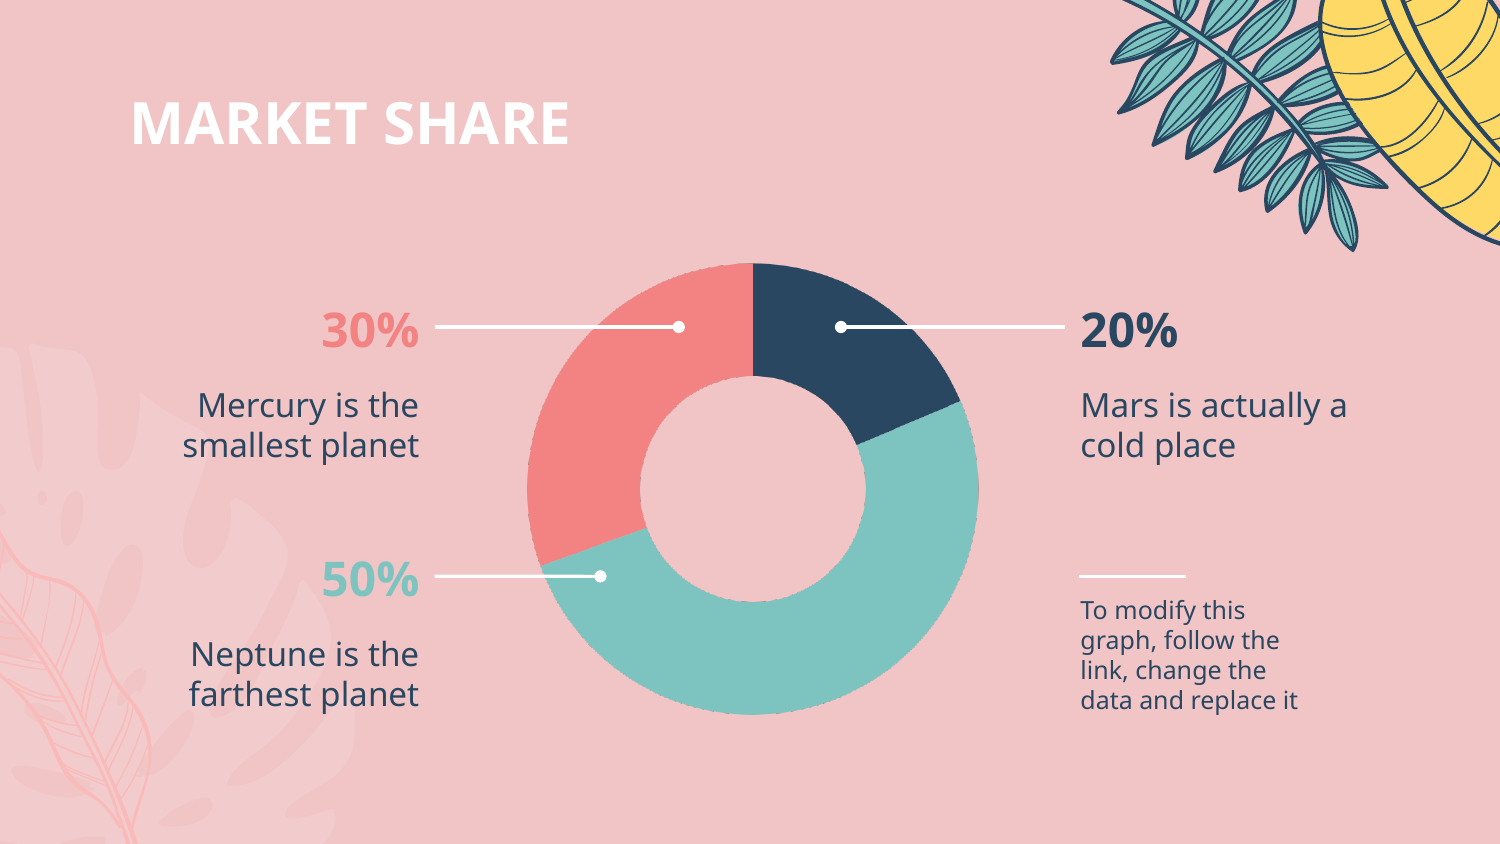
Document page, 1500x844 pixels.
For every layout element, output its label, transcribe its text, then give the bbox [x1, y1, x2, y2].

subtitle To modify this graph, follow the link, change the data and replace it [1065, 532, 1322, 730]
subtitle Neptune is the farthest planet [136, 618, 435, 720]
title 50% [237, 533, 435, 619]
title 30% [237, 284, 435, 370]
subtitle Mercury is the smallest planet [136, 369, 435, 470]
picture [497, 238, 1003, 739]
subtitle Mars is actually a cold place [1065, 369, 1364, 470]
title MARKET SHARE [114, 70, 1482, 165]
title 20% [1065, 284, 1263, 370]
